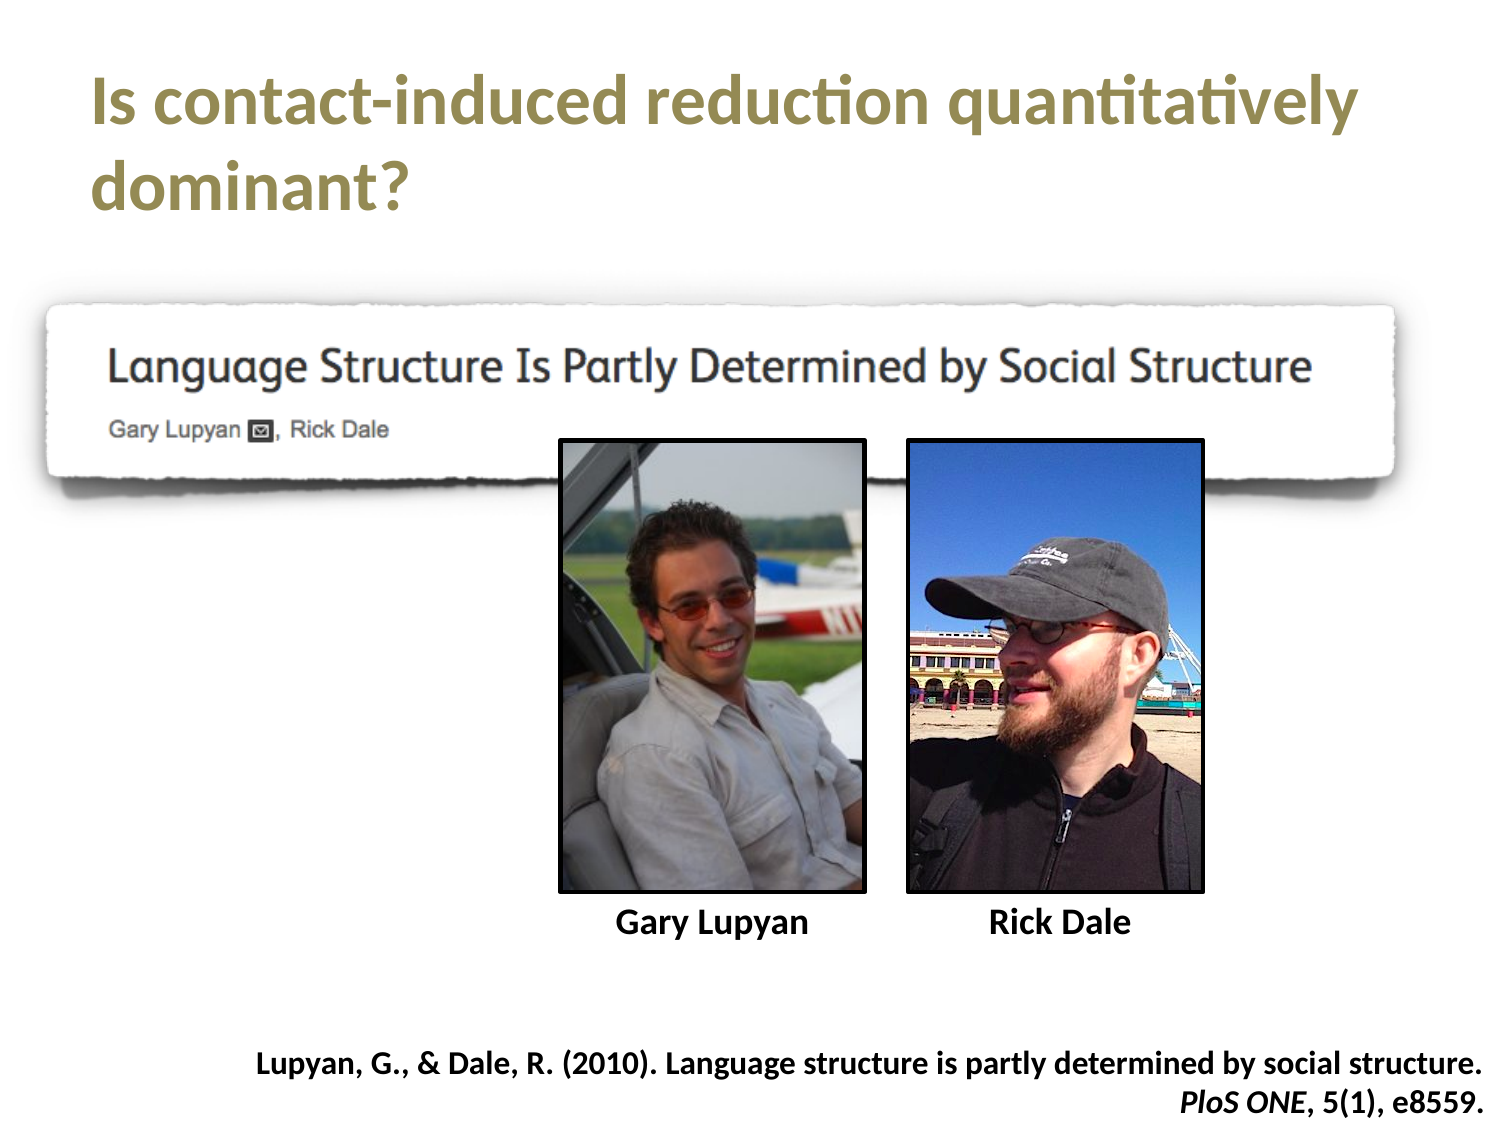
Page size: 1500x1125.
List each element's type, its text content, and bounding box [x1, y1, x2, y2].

text_box Lupyan, G., & Dale, R. (2010). Language structure is partly determined by social structure. PloS ONE, 5(1), e8559. [3, 1033, 1500, 1125]
text_box Is contact-induced reduction quantitatively dominant? [74, 45, 1425, 114]
text_box Gary Lupyan [562, 897, 863, 950]
picture [0, 116, 1500, 890]
text_box Rick Dale [910, 889, 1211, 950]
